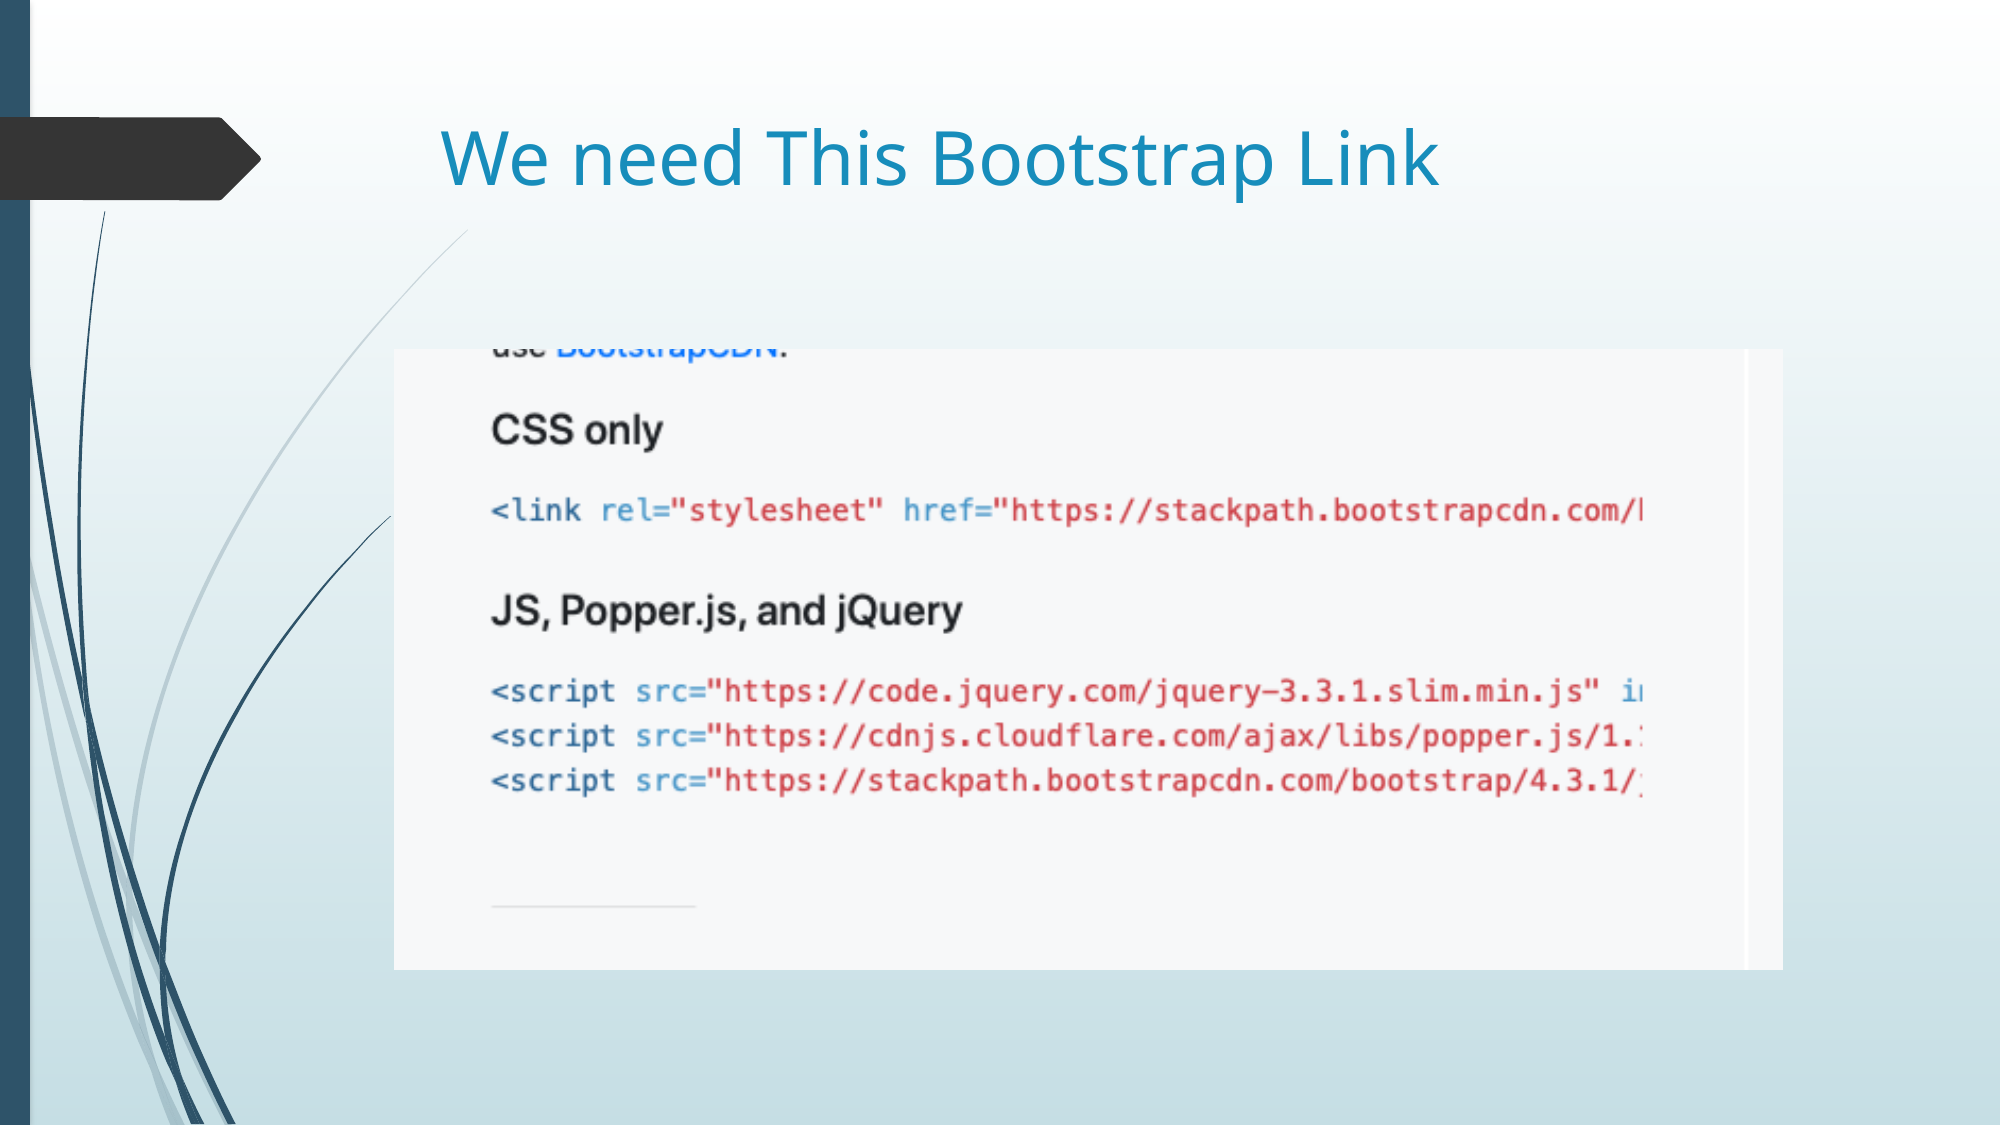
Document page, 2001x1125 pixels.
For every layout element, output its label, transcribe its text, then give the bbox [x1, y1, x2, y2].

title We need This Bootstrap Link [425, 102, 1888, 313]
picture [394, 349, 1783, 970]
